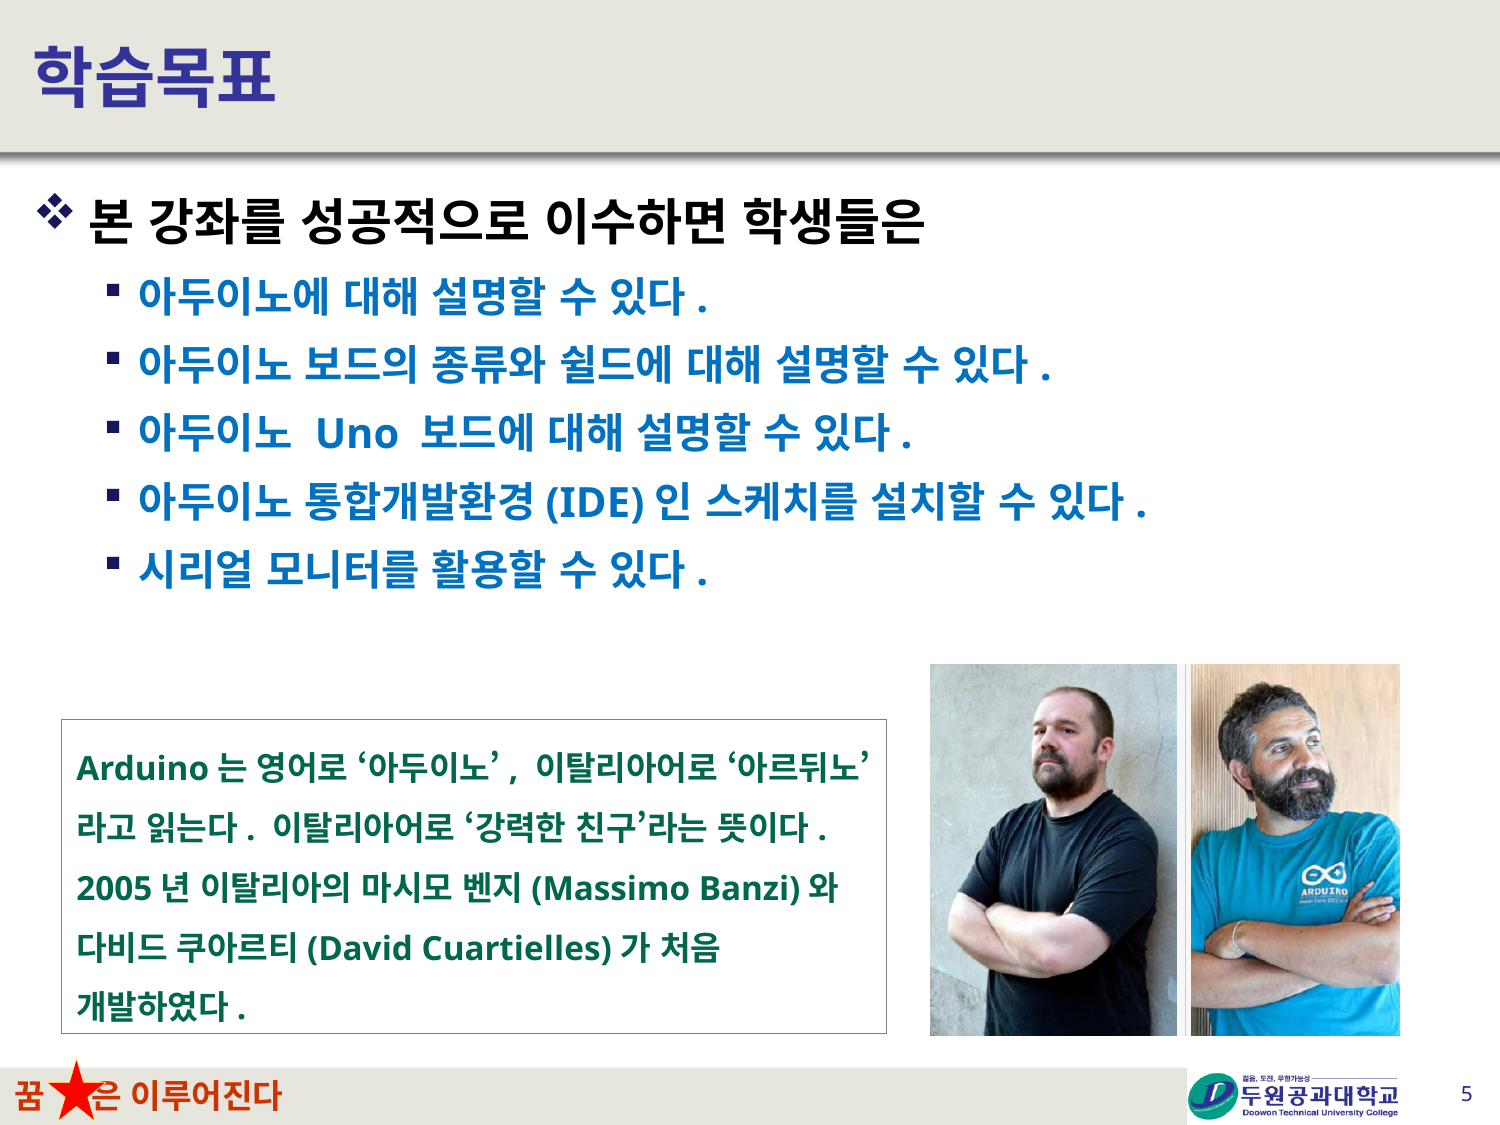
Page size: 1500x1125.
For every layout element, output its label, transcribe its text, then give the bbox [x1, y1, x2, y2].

picture [930, 664, 1401, 1036]
picture [100, 1085, 113, 1090]
slide_number 5 [1399, 1071, 1488, 1119]
picture [0, 1066, 1400, 1125]
list 본 강좌를 성공적으로 이수하면 학생들은 아두이노에 대해 설명할 수 있다. 아두이노 보드의 종류와 쉴드에 대해 설명할 수 있다. 아두이노 Uno 보드에 대해 설명할 수 있다. 아두이노 통합개발환경(IDE)인 스케치를 설치할 수 있다. 시리얼 모니터를 활용할 수 있다. [17, 160, 1487, 1067]
picture [0, 0, 1500, 173]
text_box Arduino는 영어로 ‘아두이노’, 이탈리아어로 ‘아르뒤노’라고 읽는다. 이탈리아어로 ‘강력한 친구’라는 뜻이다. 2005년 이탈리아의 마시모 벤지(Massimo Banzi)와 다비드 쿠아르티(David Cuartielles)가 처음 개발하였다. [61, 719, 887, 1034]
picture [1333, 1012, 1347, 1017]
title 학습목표 [17, 8, 1483, 142]
